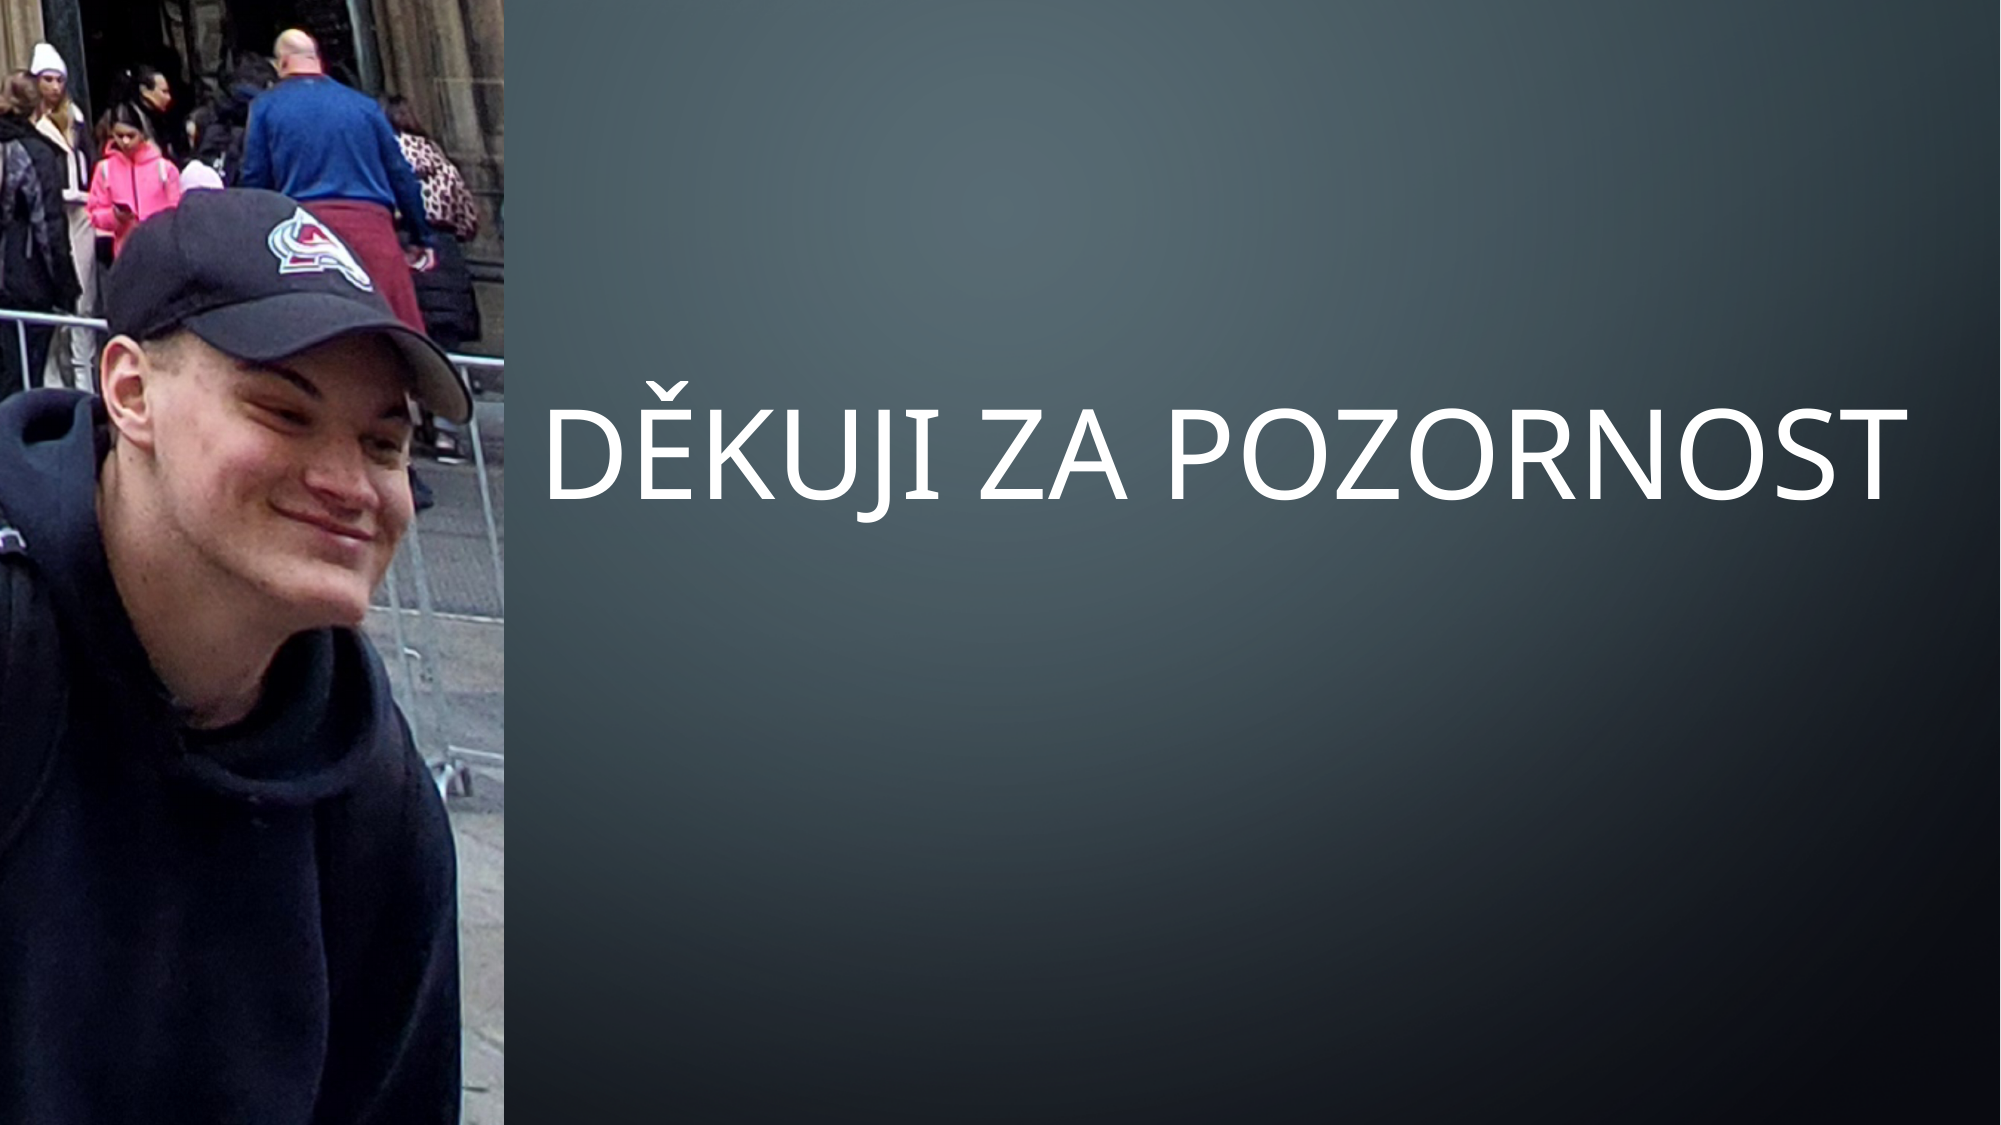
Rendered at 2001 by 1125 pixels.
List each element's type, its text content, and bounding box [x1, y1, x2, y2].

picture [0, 0, 504, 1125]
title Děkuji za pozornost [504, 368, 1946, 534]
